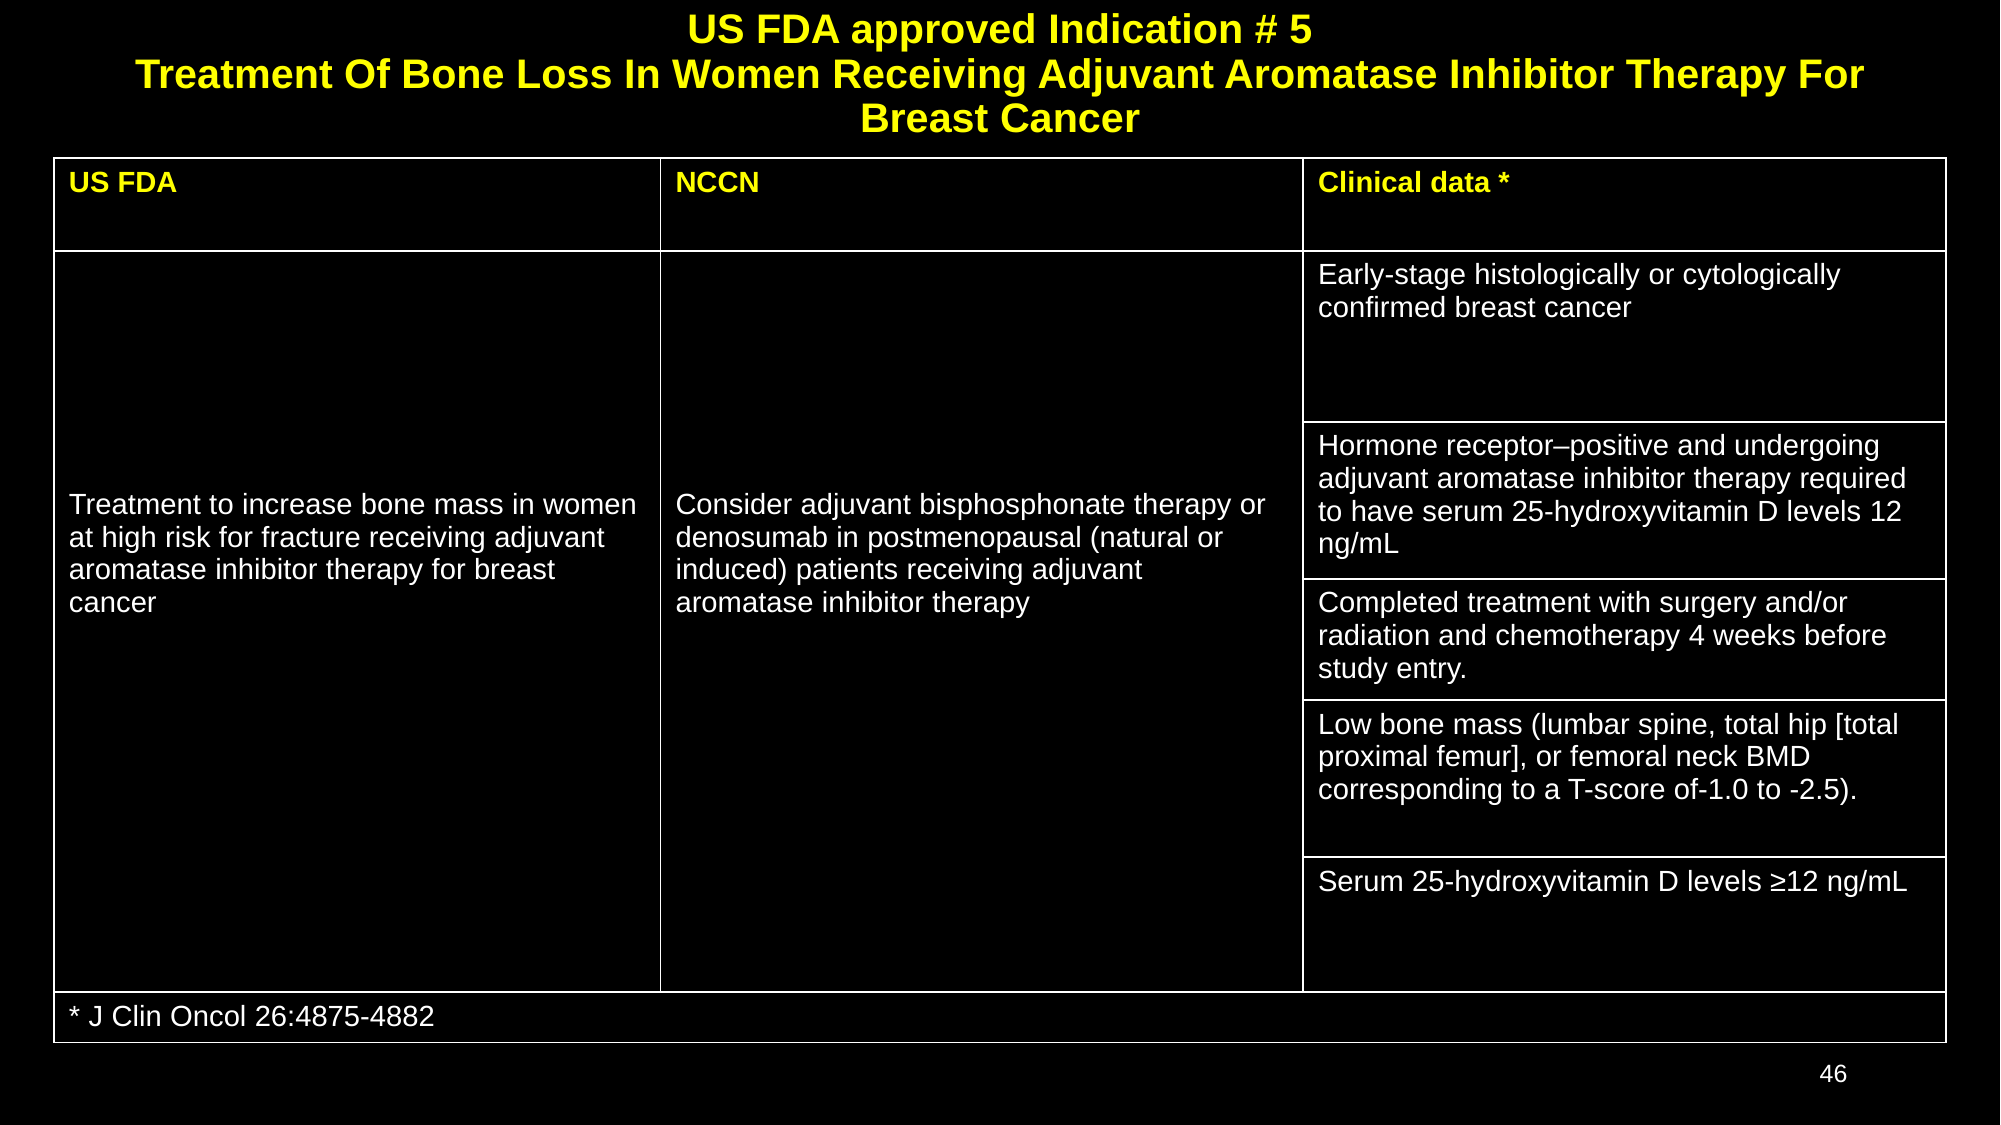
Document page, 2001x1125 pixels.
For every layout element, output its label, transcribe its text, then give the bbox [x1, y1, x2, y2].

table_header Clinical data * [1304, 159, 1945, 250]
table_cell Early-stage histologically or cytologically confirmed breast cancer [1304, 252, 1945, 421]
table_cell Treatment to increase bone mass in women at high risk for fracture receiving adjuvant aromatase inhibitor therapy for breast cancer [55, 252, 660, 991]
table_header NCCN [661, 159, 1302, 250]
table_cell * J Clin Oncol 26:4875-4882 [55, 993, 1945, 1042]
table_cell Serum 25-hydroxyvitamin D levels ≥12 ng/mL [1304, 858, 1945, 991]
title US FDA approved Indication # 5 Treatment Of Bone Loss In Women Receiving Adjuvant Aromatase Inhibitor Therapy For Breast Cancer [72, 0, 1928, 150]
table_cell Completed treatment with surgery and/or radiation and chemotherapy 4 weeks before study entry. [1304, 580, 1945, 699]
table_cell Consider adjuvant bisphosphonate therapy or denosumab in postmenopausal (natural or induced) patients receiving adjuvant aromatase inhibitor therapy [661, 252, 1302, 991]
table_header US FDA [55, 159, 660, 250]
table_cell Low bone mass (lumbar spine, total hip [total proximal femur], or femoral neck BMD corresponding to a T-score of-1.0 to -2.5). [1304, 701, 1945, 856]
table_cell Hormone receptor–positive and undergoing adjuvant aromatase inhibitor therapy required to have serum 25-hydroxyvitamin D levels 12 ng/mL [1304, 423, 1945, 578]
slide_number ‹#› [1412, 1043, 1863, 1103]
